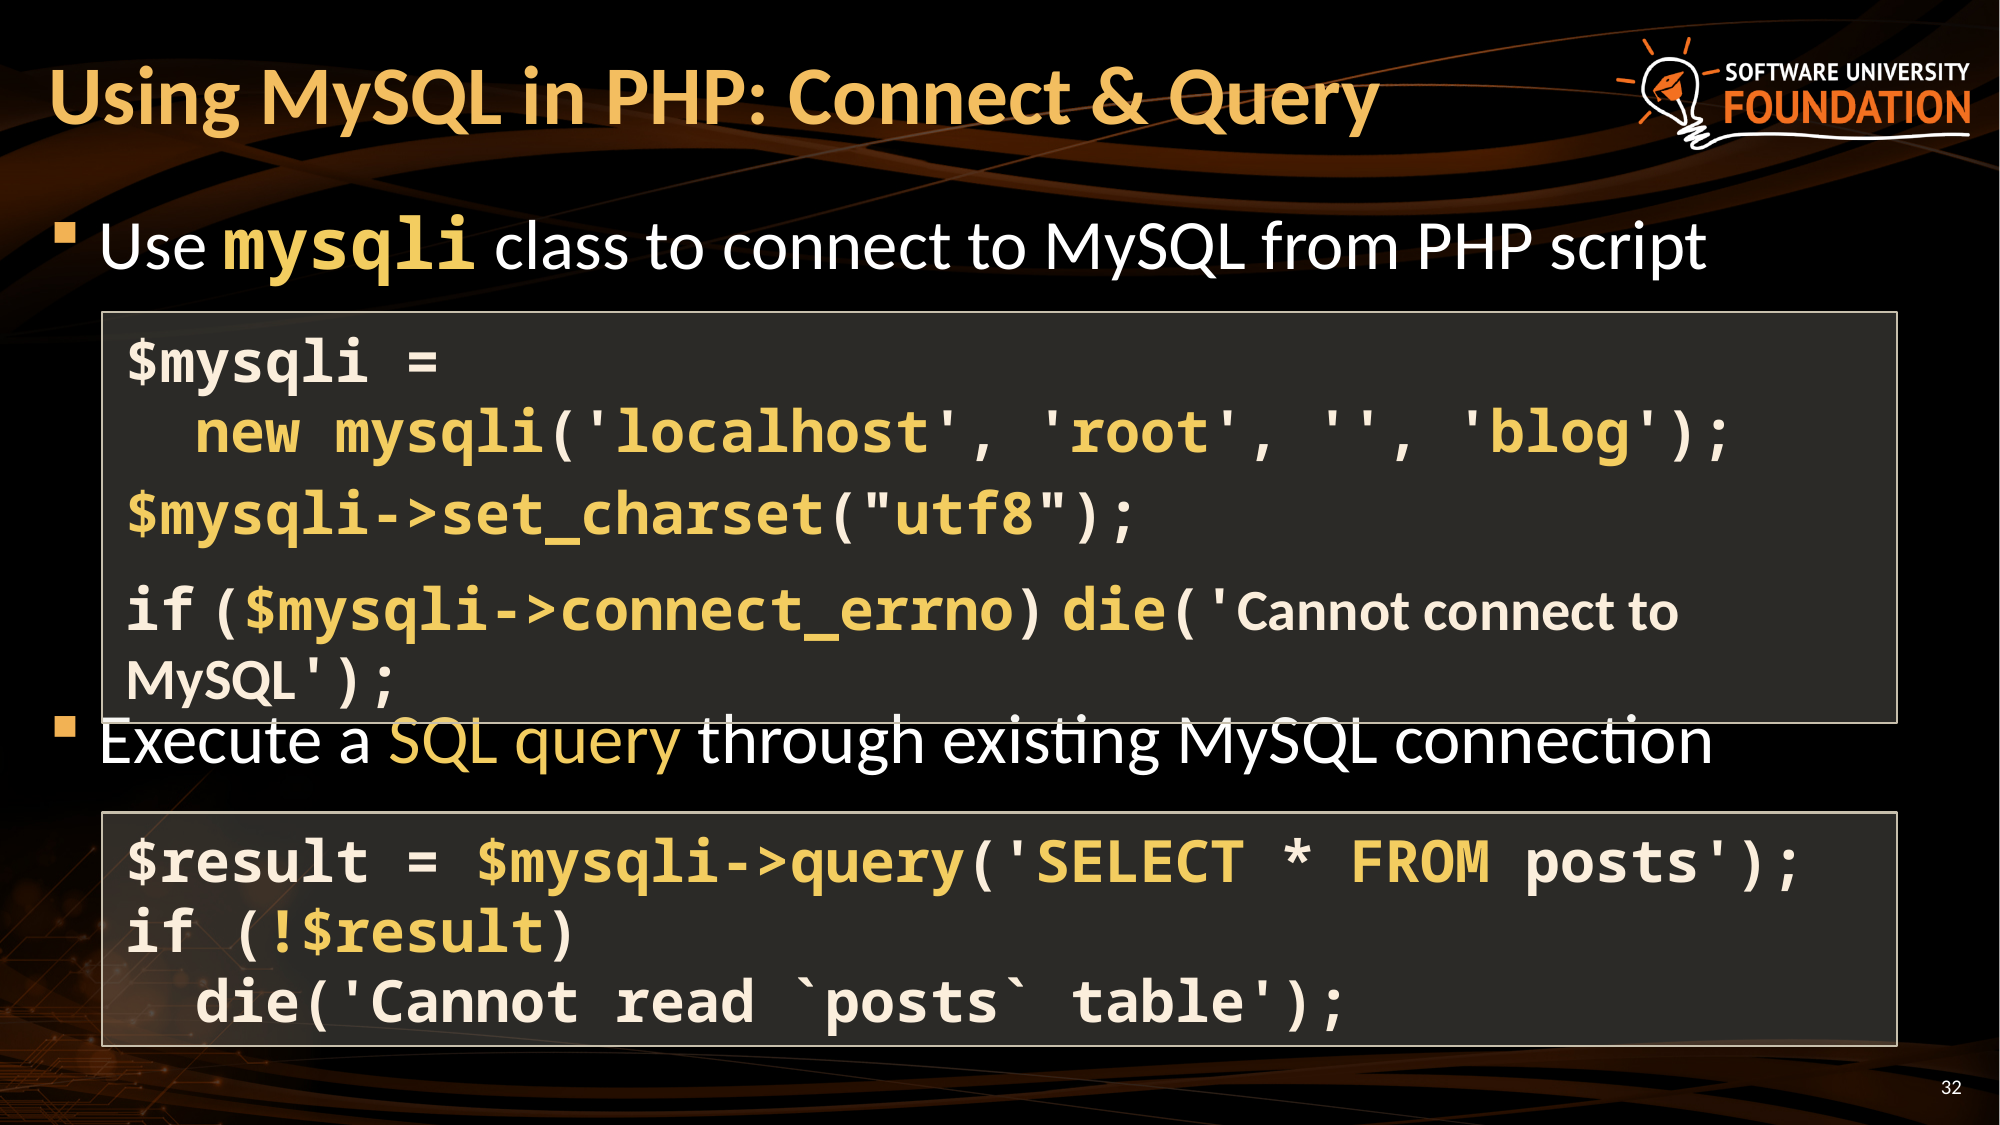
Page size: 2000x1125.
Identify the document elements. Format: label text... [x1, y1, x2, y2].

text_box $mysqli = new mysqli('localhost', 'root', '', 'blog'); $mysqli->set_charset("utf8"); if ($mysqli->connect_errno) die('Cannot connect to MySQL'); [102, 312, 1898, 724]
text_box $result = $mysqli->query('SELECT * FROM posts'); if (!$result) die('Cannot read `posts` table'); [102, 812, 1898, 1046]
title Using MySQL in PHP: Connect & Query [30, 6, 1602, 189]
picture [0, 0, 2000, 1125]
list Use mysqli class to connect to MySQL from PHP script Execute a SQL query through existing MySQL connection [31, 188, 1968, 1103]
